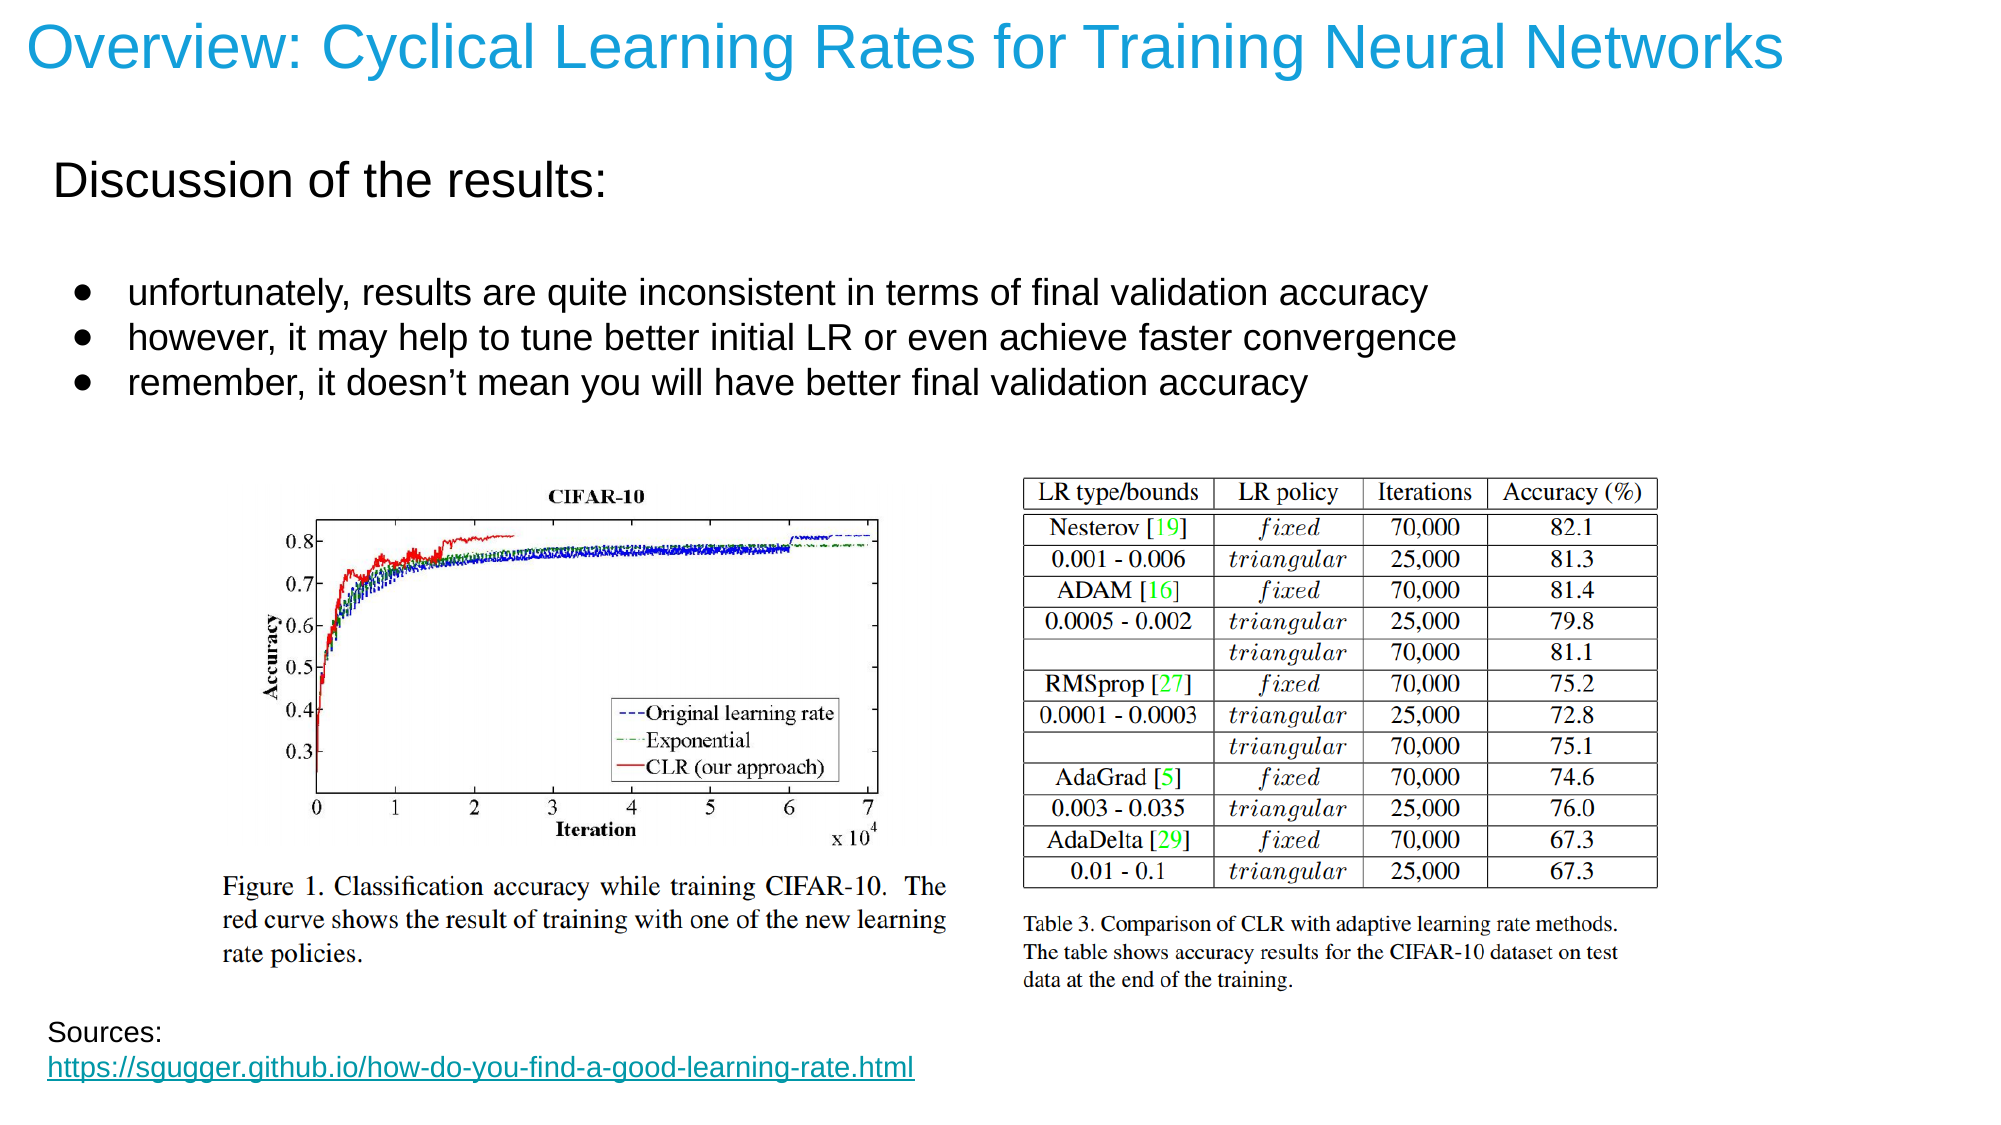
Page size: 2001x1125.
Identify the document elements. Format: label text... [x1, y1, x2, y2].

text_box Sources: https://sgugger.github.io/how-do-you-find-a-good-learning-rate.html [32, 998, 1177, 1042]
picture [213, 468, 965, 990]
picture [991, 448, 1702, 1022]
text_box [926, 363, 932, 424]
title Overview: Cyclical Learning Rates for Training Neural Networks [11, 37, 1816, 126]
text_box Discussion of the results: unfortunately, results are quite inconsistent in terms of final validation accuracy however, it may help to tune better initial LR or even achieve faster convergence remember, it doesn’t mean you will have better final validation accuracy [37, 132, 1816, 555]
